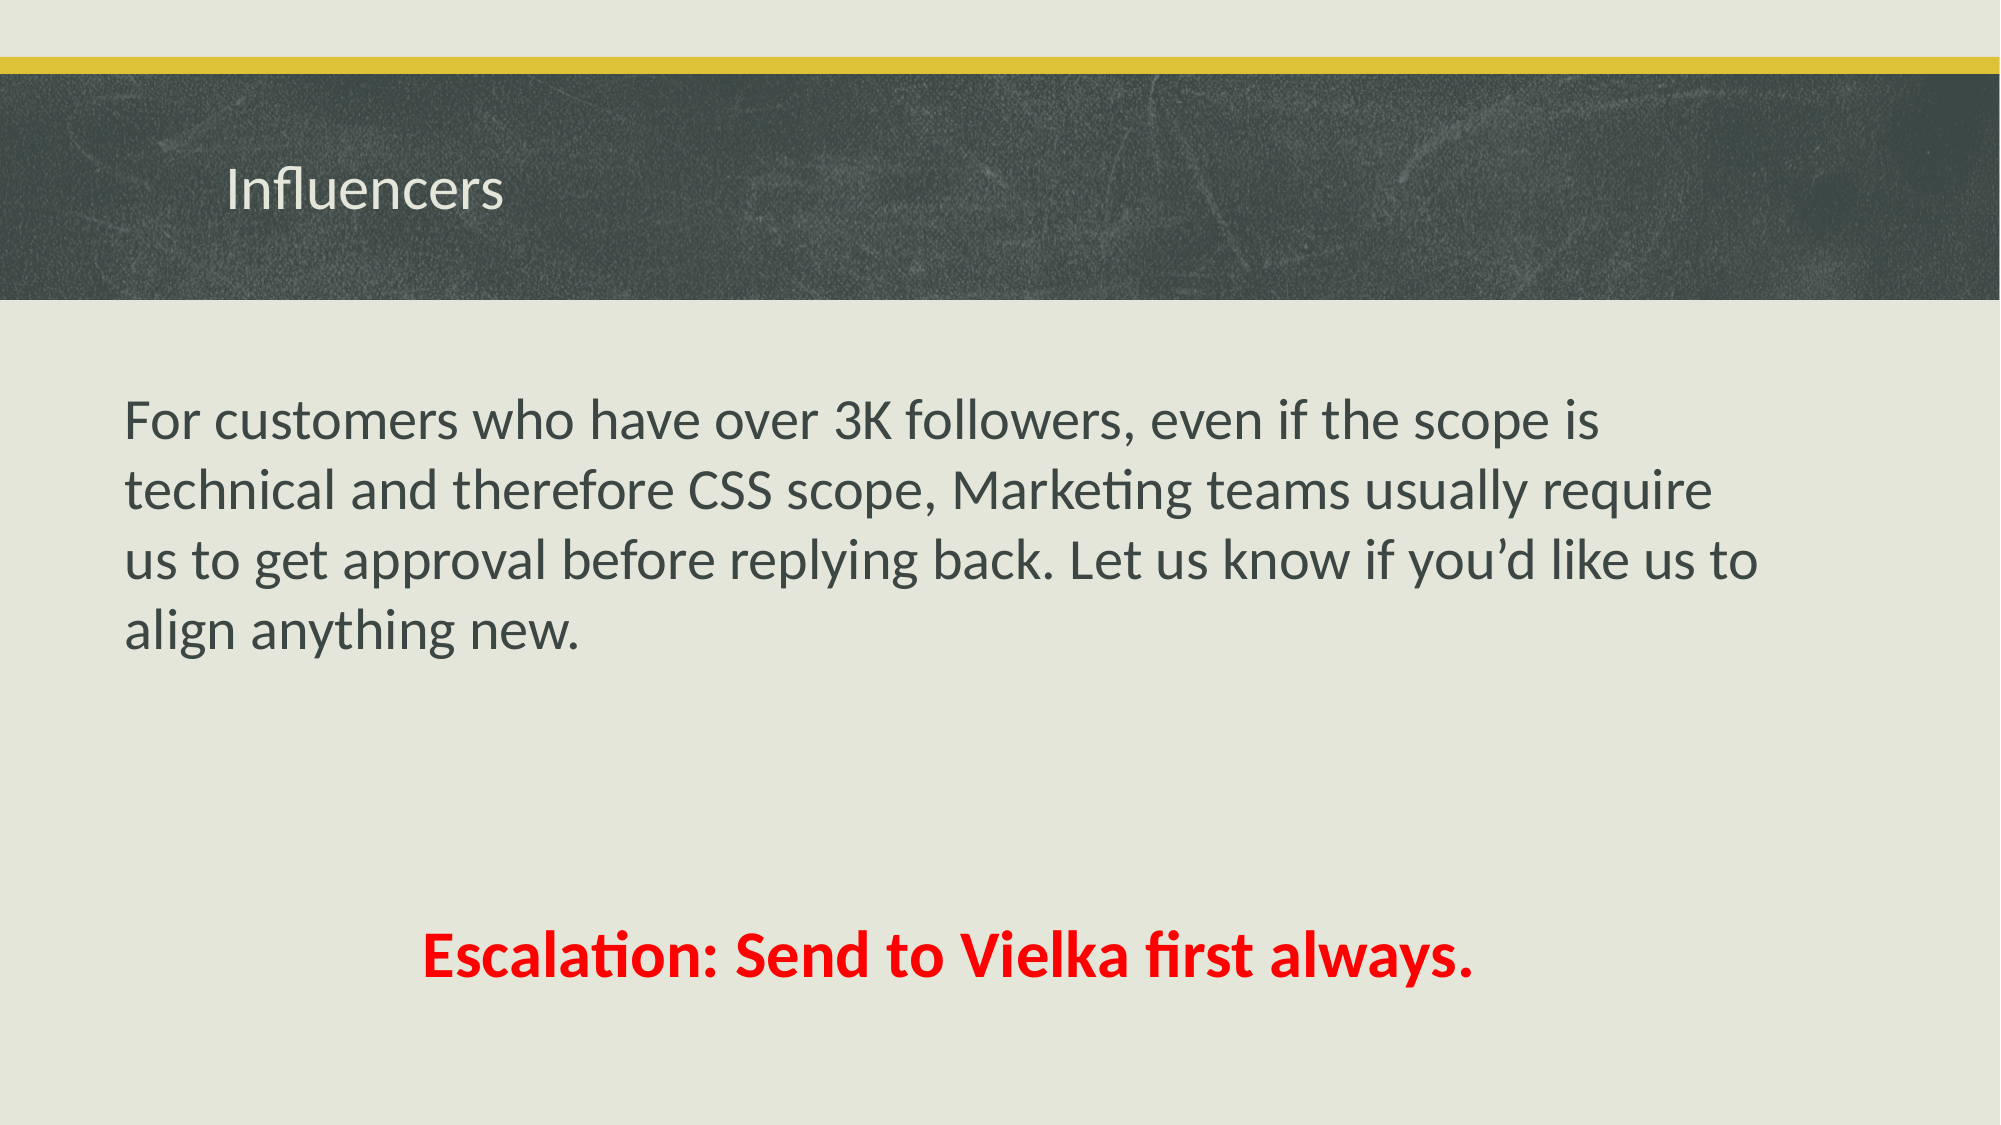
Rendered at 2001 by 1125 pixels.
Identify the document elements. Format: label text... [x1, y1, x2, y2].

list For customers who have over 3K followers, even if the scope is technical and therefore CSS scope, Marketing teams usually require us to get approval before replying back. Let us know if you’d like us to align anything new. Escalation: Send to Vielka first always. [109, 373, 1790, 933]
picture [0, 74, 2000, 300]
title Influencers [210, 76, 1790, 300]
